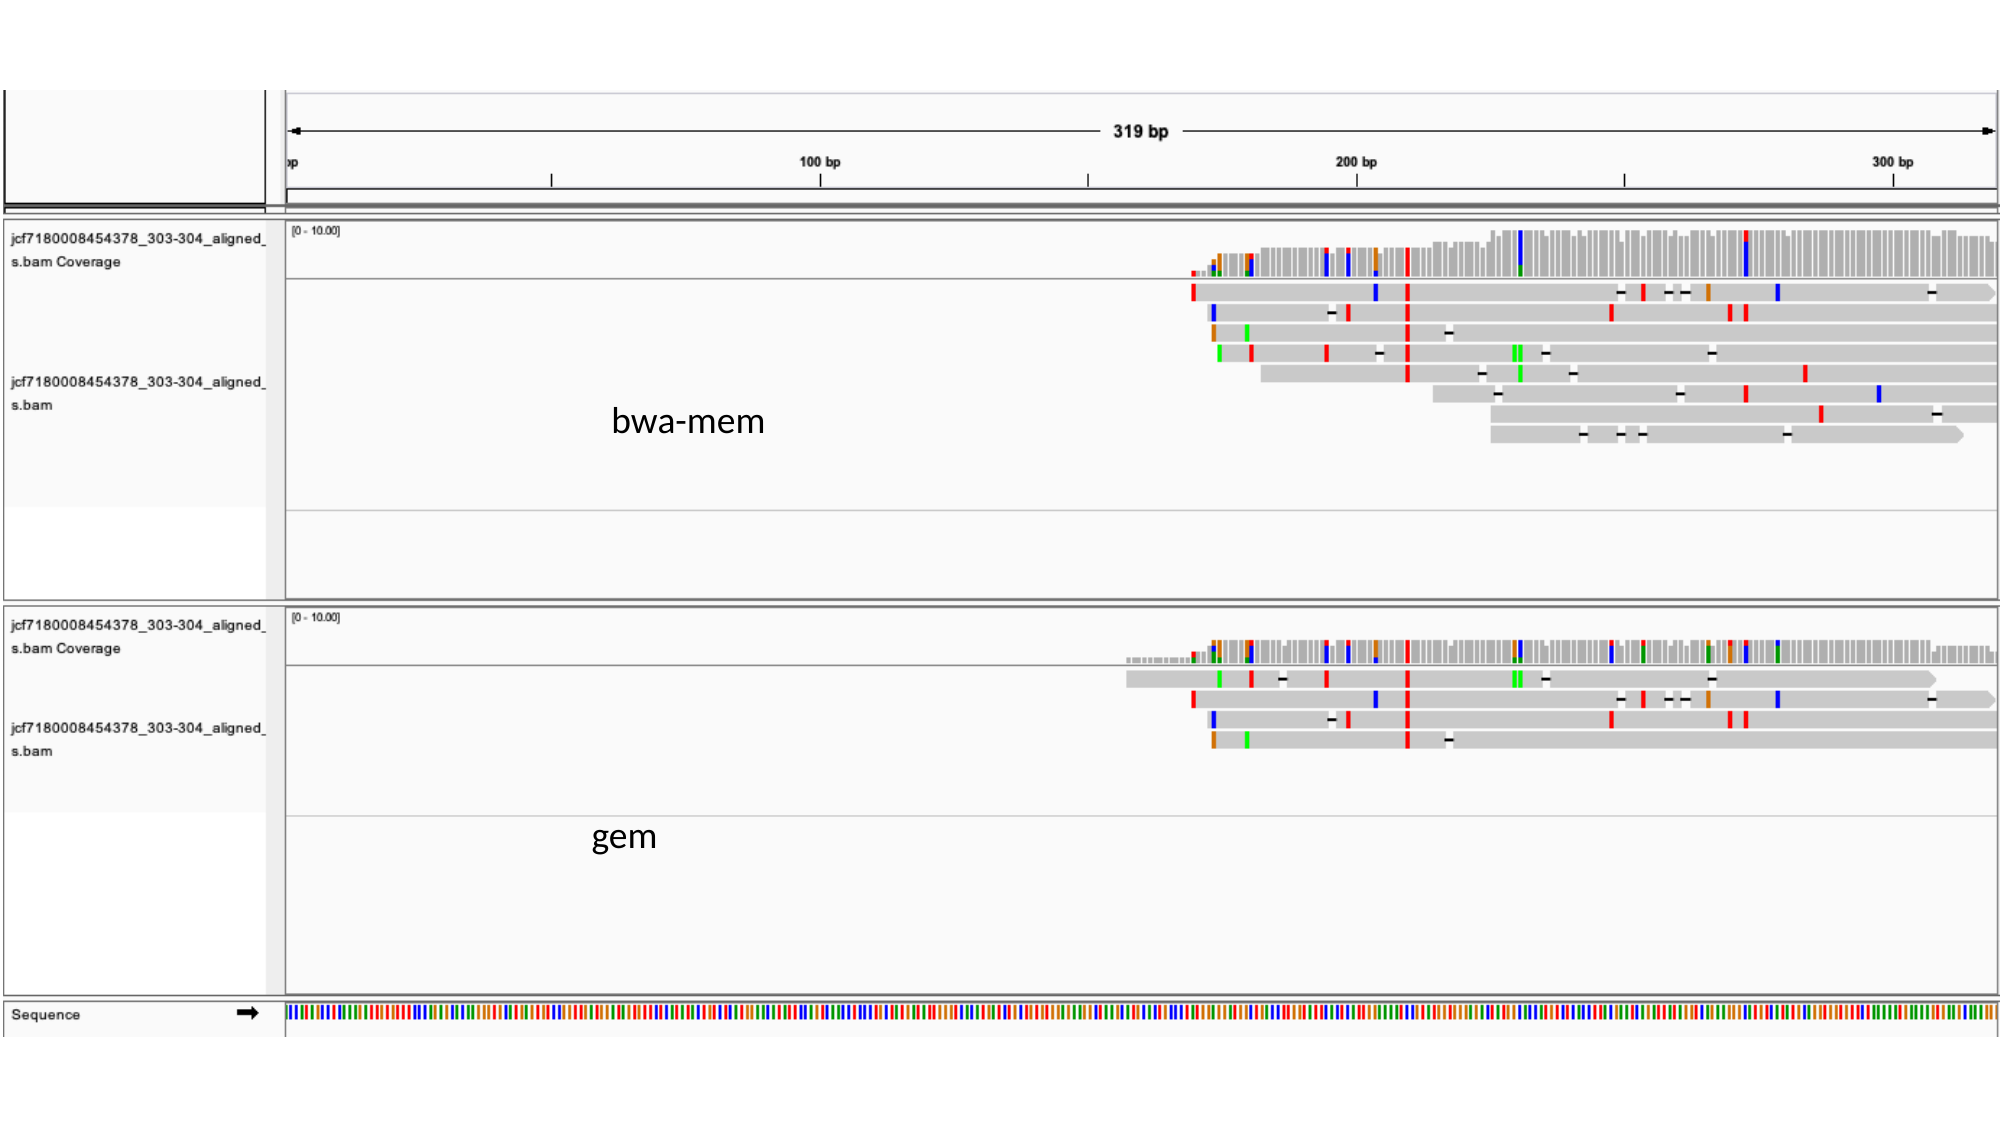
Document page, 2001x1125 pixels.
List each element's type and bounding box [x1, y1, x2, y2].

picture [3, 90, 2000, 1037]
